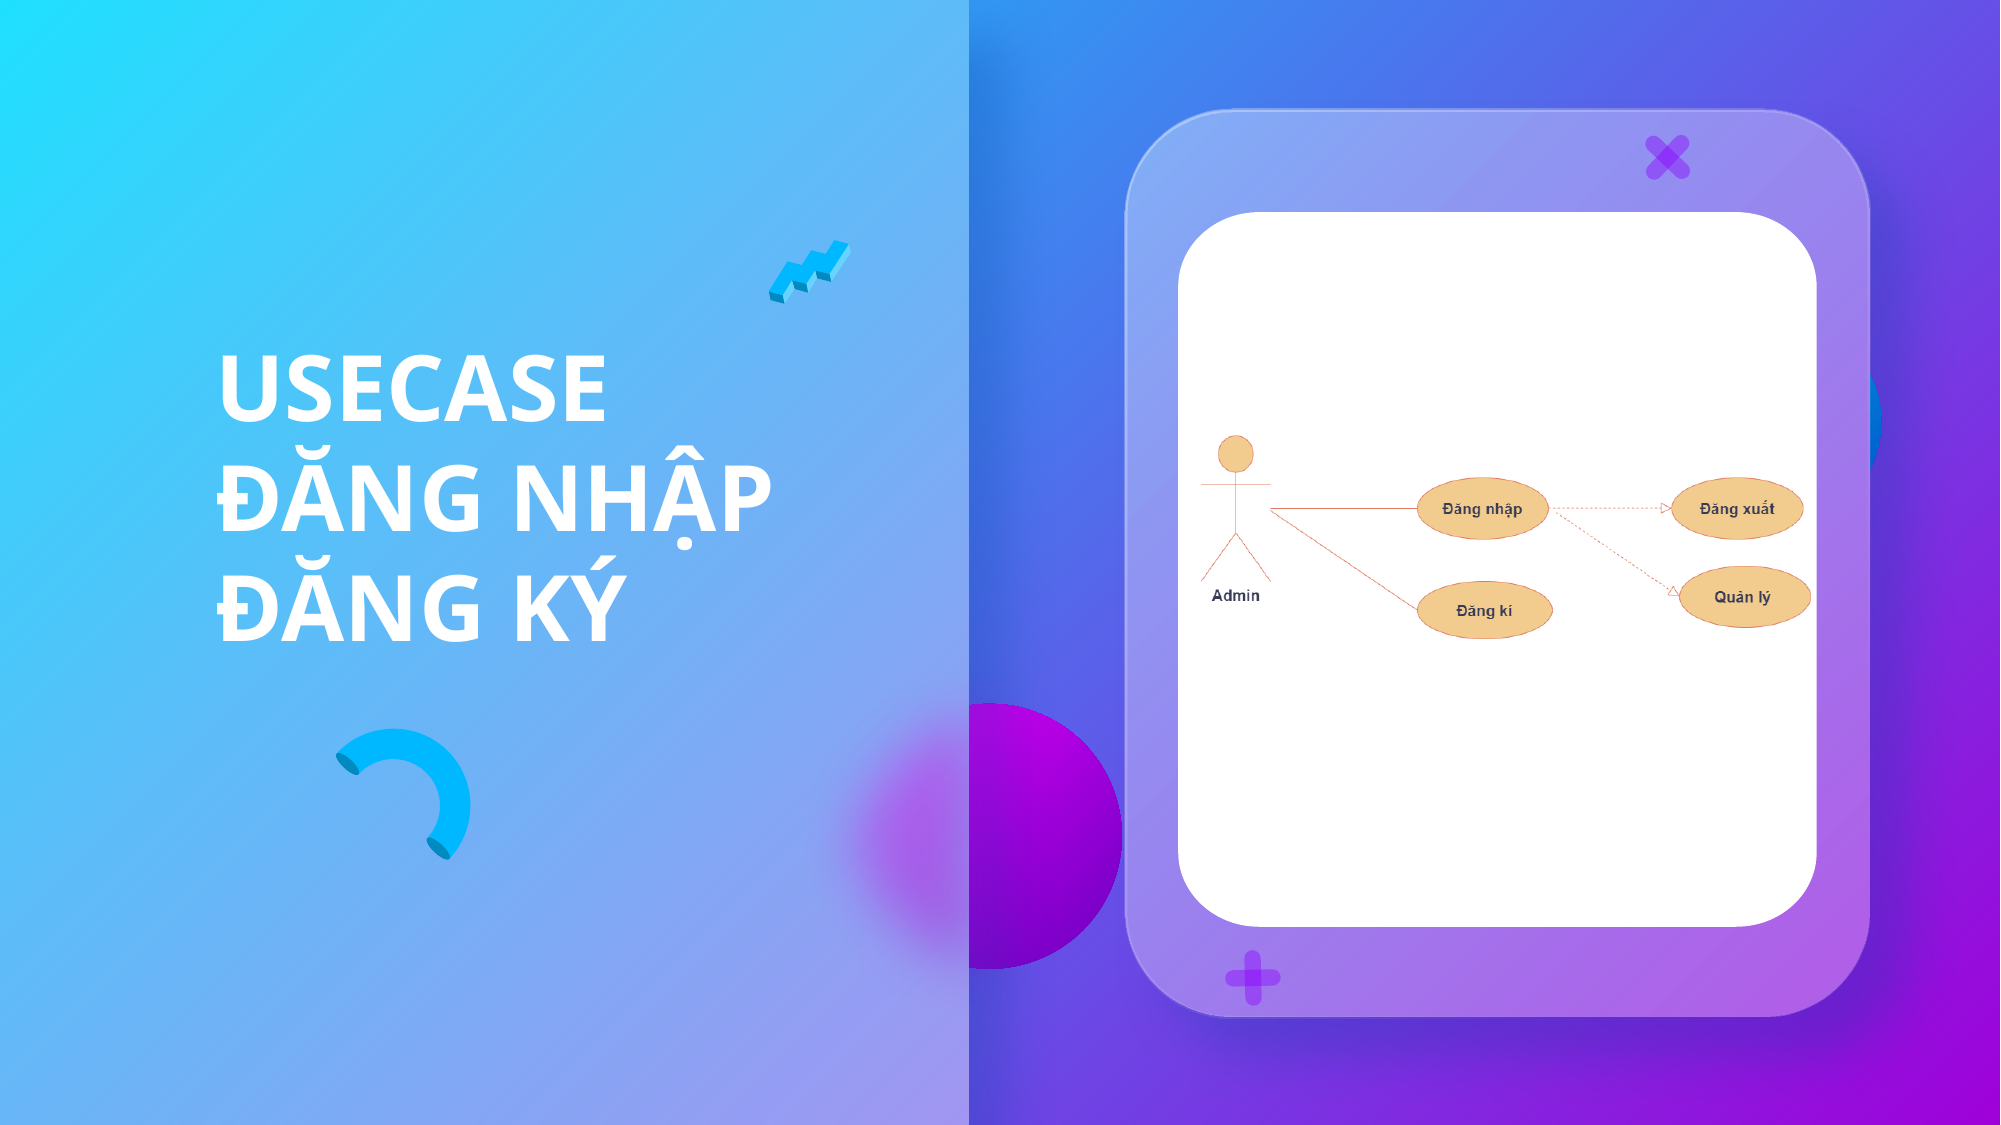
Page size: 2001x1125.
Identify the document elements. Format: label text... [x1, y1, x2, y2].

picture [1178, 212, 1817, 927]
text_box [1037, 711, 1123, 962]
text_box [340, 738, 495, 822]
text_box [1639, 129, 1696, 186]
text_box [0, 0, 970, 1125]
text_box USECASE ĐĂNG NHẬP ĐĂNG KÝ [215, 329, 776, 660]
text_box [768, 239, 851, 304]
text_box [1124, 108, 1871, 1019]
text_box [1225, 950, 1281, 1006]
